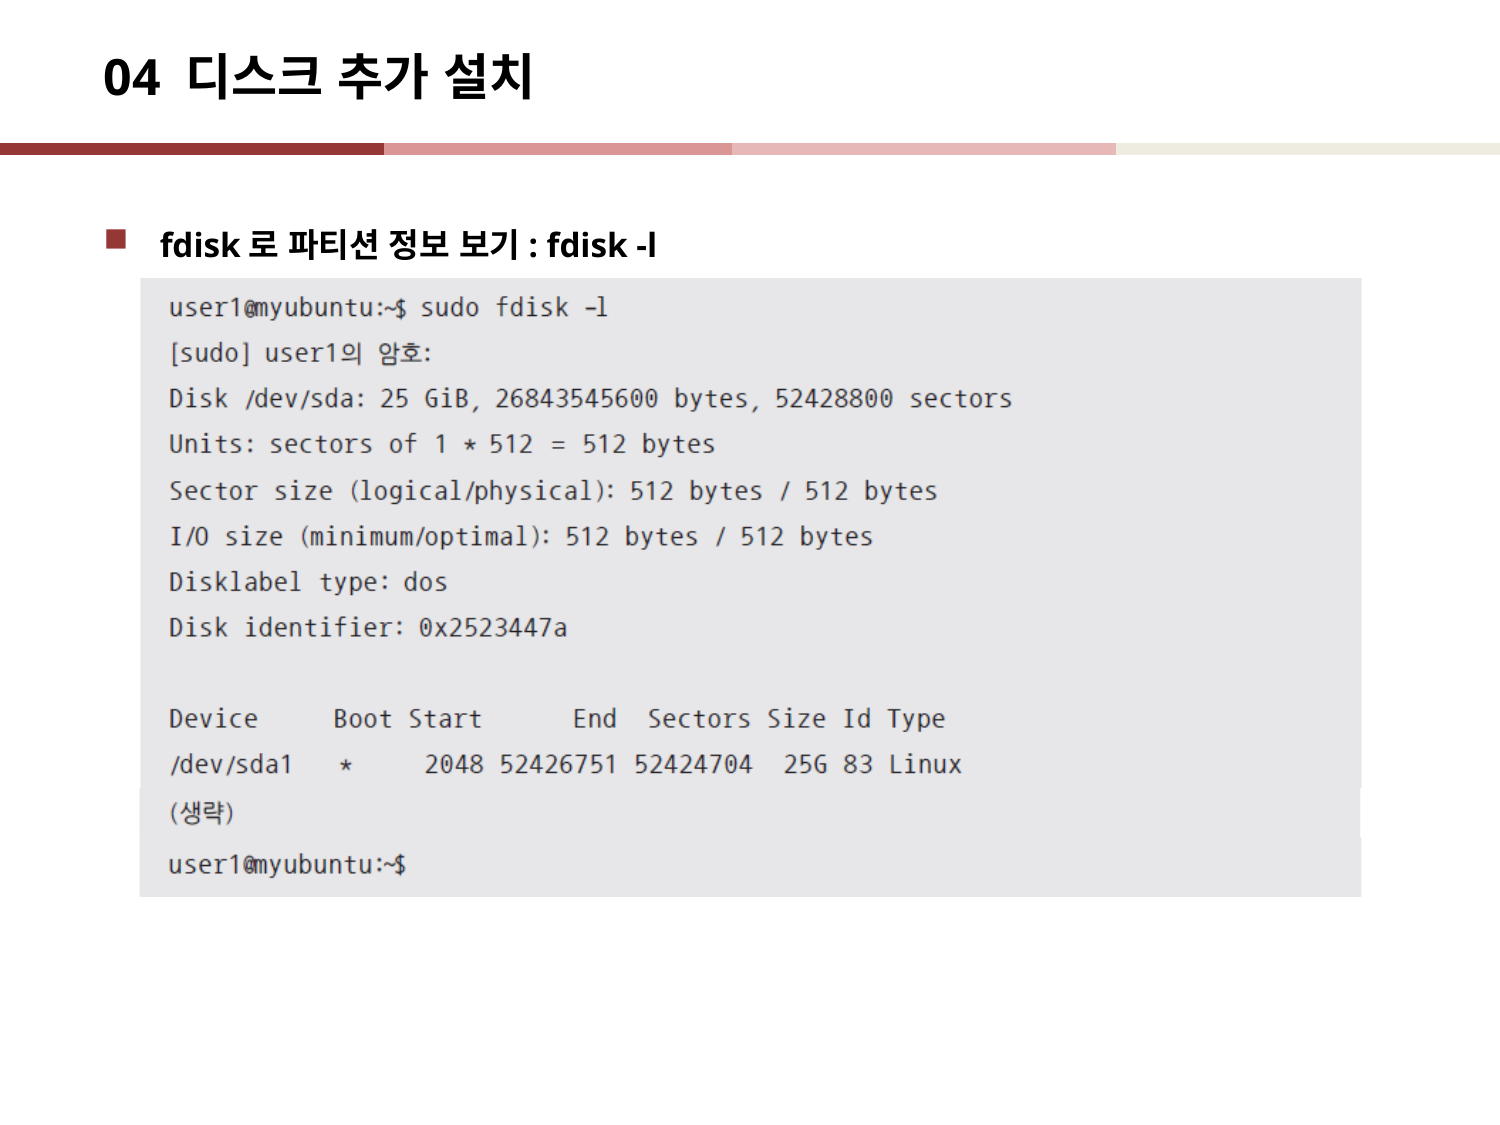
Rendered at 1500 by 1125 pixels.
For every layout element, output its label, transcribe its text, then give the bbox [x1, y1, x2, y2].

title 04 디스크 추가 설치 [88, 30, 1330, 121]
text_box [134, 278, 1367, 897]
list fdisk로 파티션 정보 보기: fdisk -l [88, 196, 1436, 1083]
